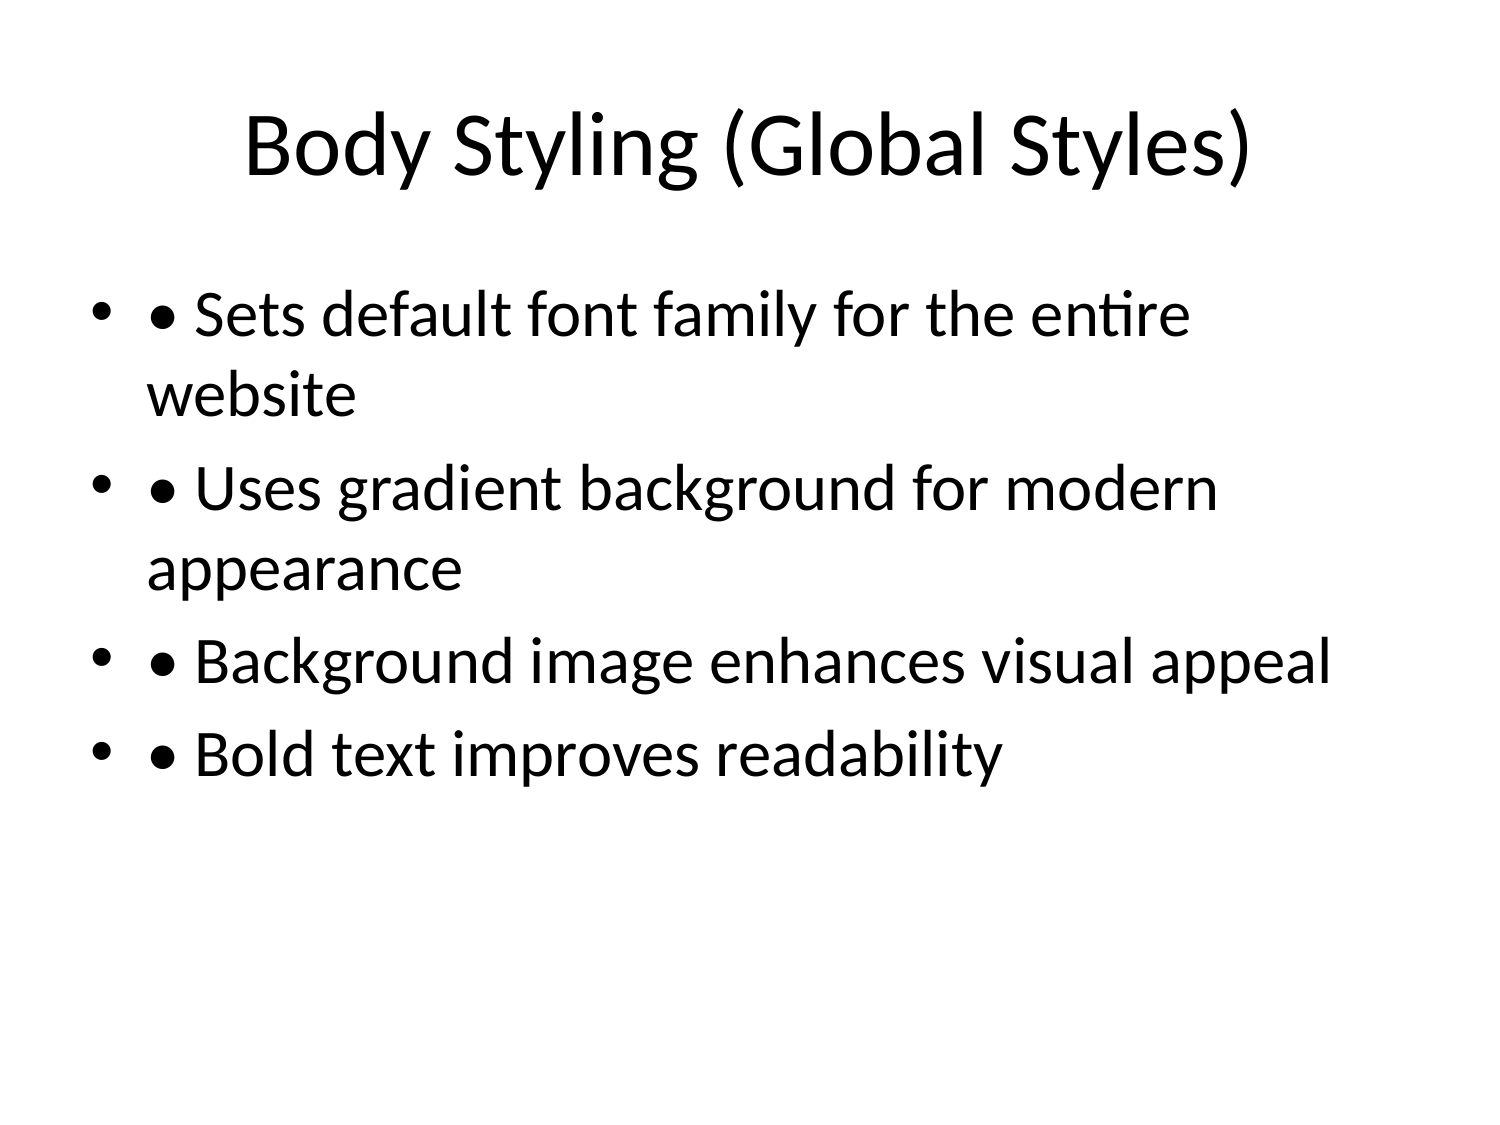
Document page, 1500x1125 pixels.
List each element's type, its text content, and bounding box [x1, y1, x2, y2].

list • Sets default font family for the entire website • Uses gradient background for modern appearance • Background image enhances visual appeal • Bold text improves readability [75, 262, 1425, 1005]
title Body Styling (Global Styles) [75, 45, 1425, 233]
